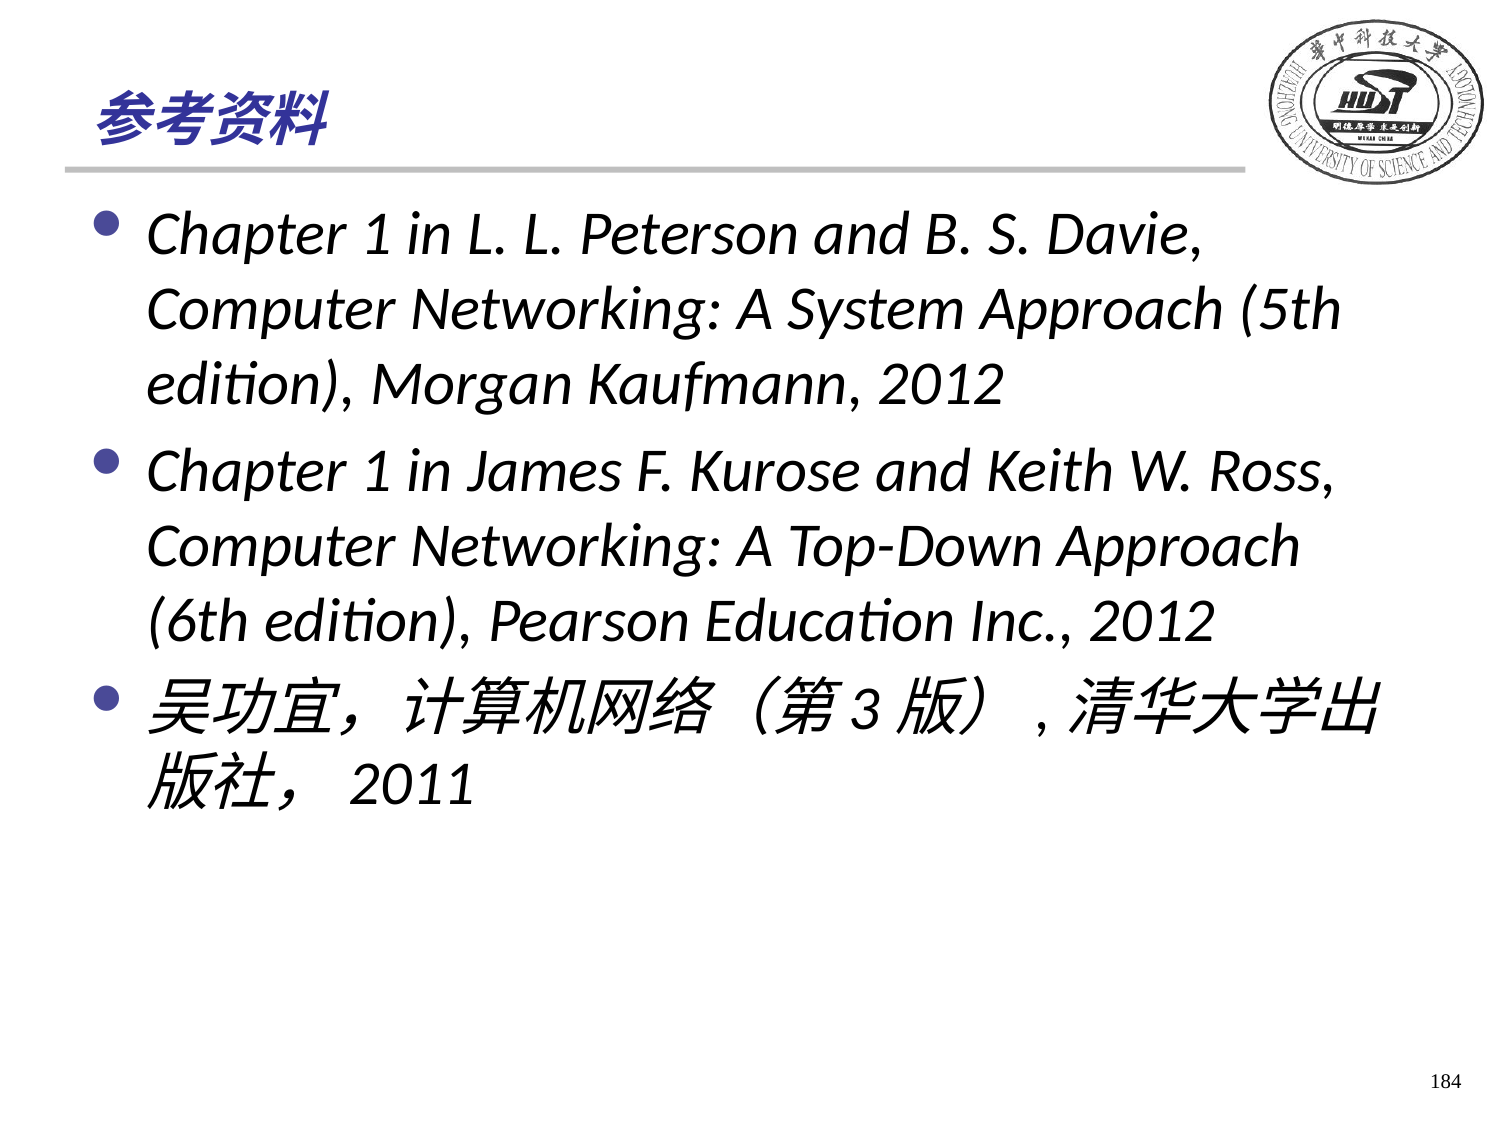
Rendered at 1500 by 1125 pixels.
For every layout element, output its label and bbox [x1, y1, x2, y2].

title [76, 42, 1315, 160]
picture [1257, 18, 1489, 185]
list [75, 184, 1425, 1059]
slide_number [1365, 1059, 1477, 1106]
